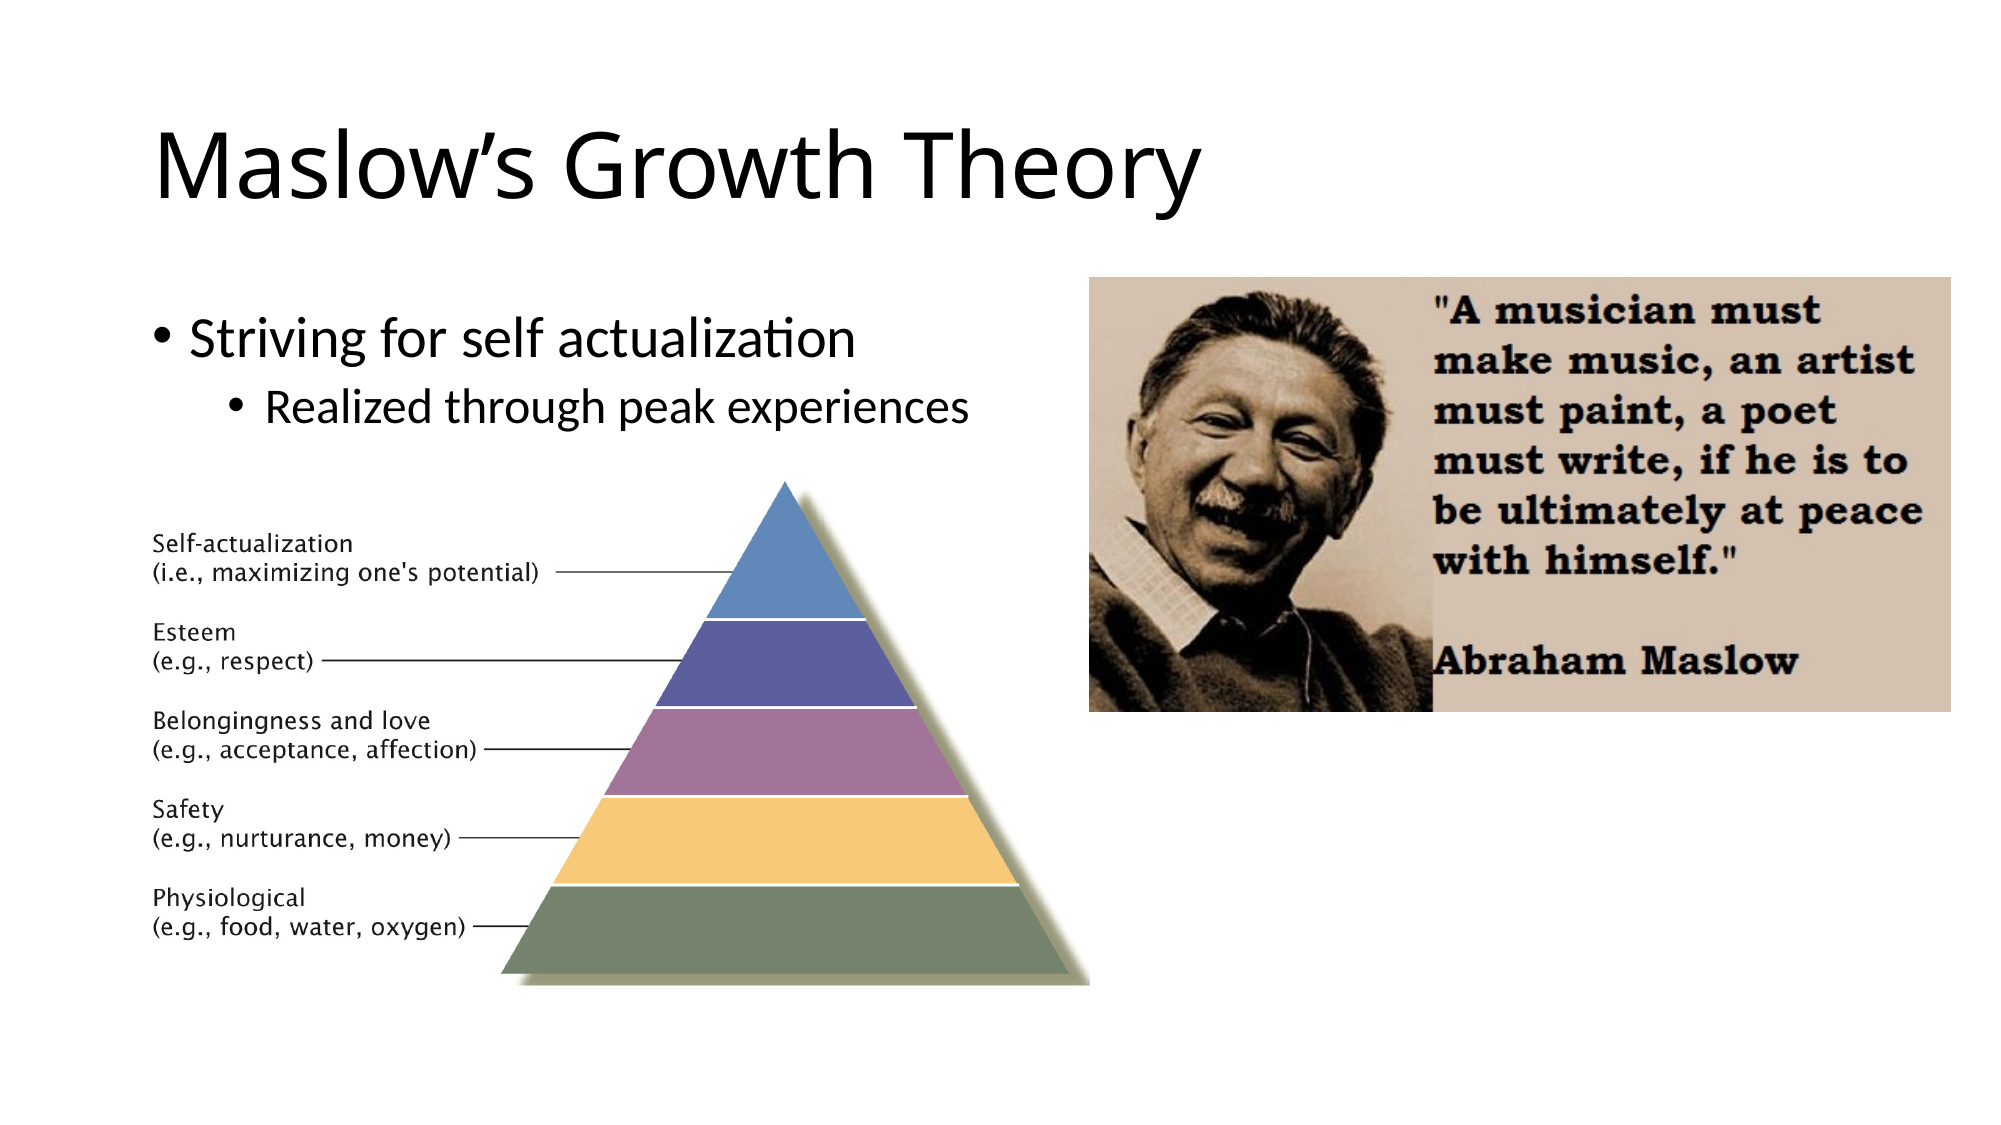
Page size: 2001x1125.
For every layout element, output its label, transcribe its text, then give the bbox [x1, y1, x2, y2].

list Striving for self actualization Realized through peak experiences [137, 299, 1863, 1014]
picture [152, 277, 1951, 986]
title Maslow’s Growth Theory [137, 59, 1863, 278]
